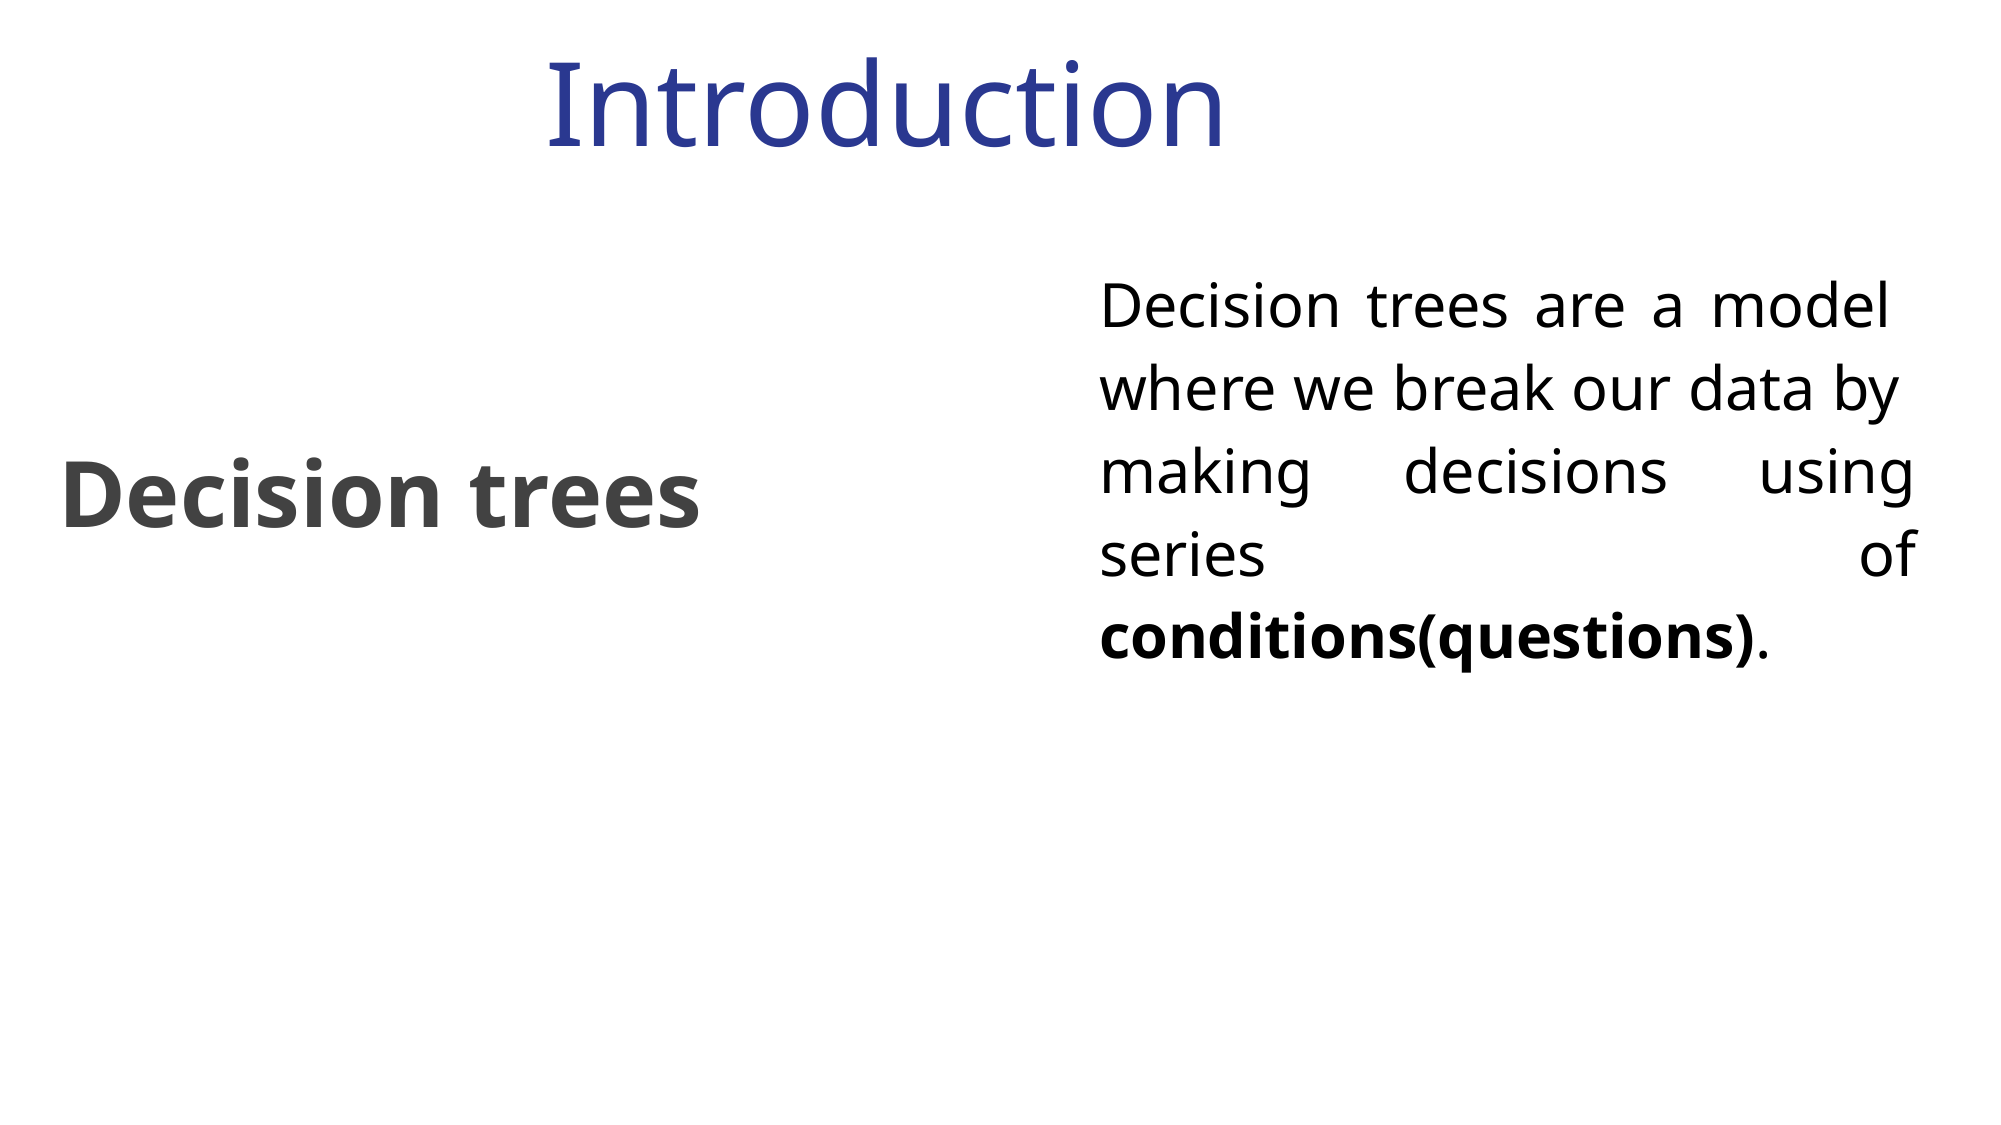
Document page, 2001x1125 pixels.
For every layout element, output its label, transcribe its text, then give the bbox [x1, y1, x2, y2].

text_box Introduction [127, 26, 1648, 170]
title Decision trees are a model where we break our data by making decisions using series of conditions(questions). [1096, 253, 1918, 672]
text_box Decision trees [42, 428, 717, 554]
